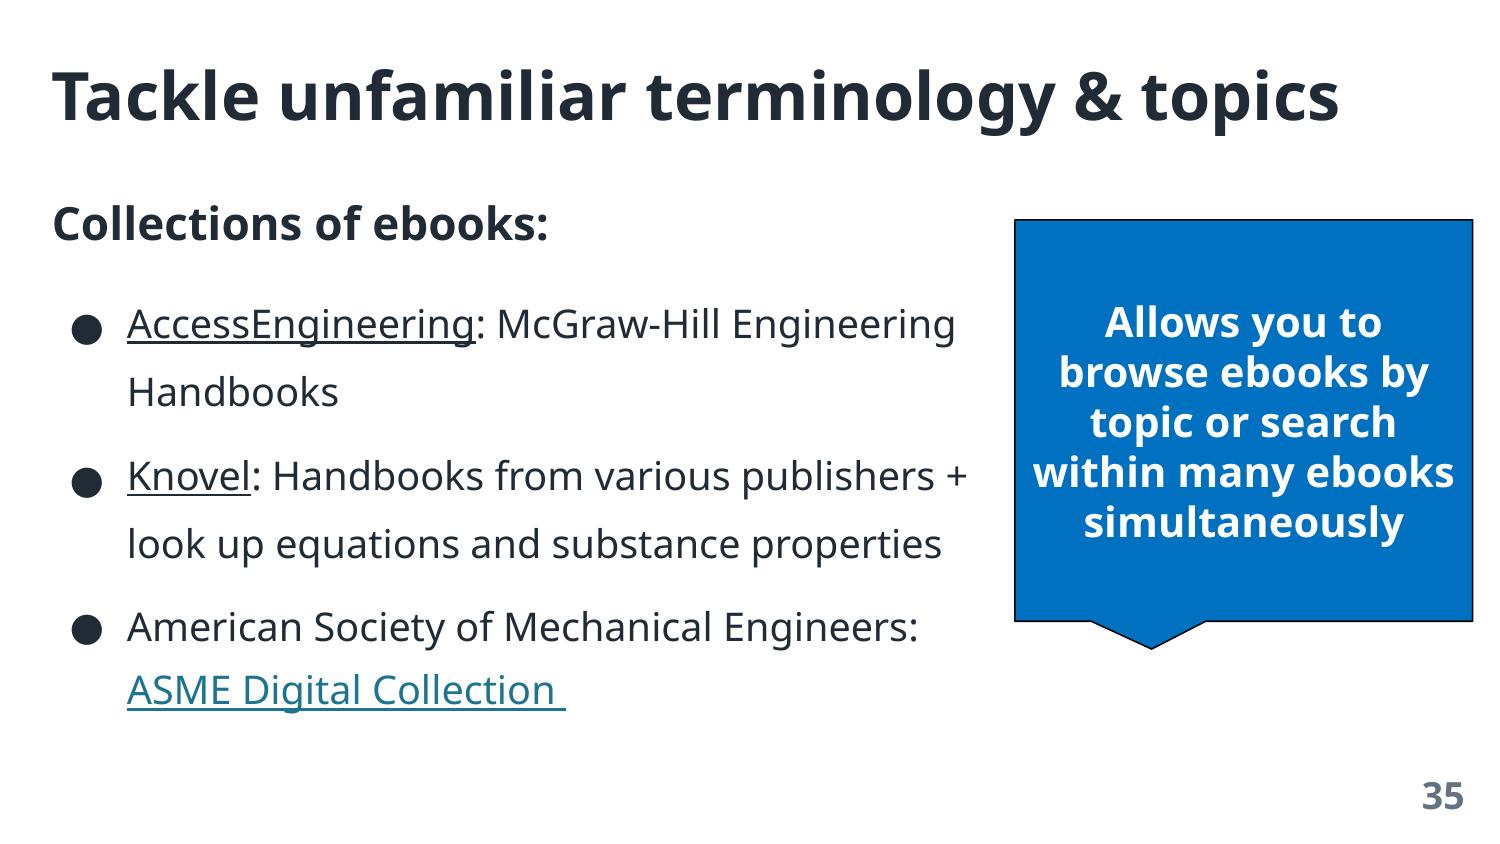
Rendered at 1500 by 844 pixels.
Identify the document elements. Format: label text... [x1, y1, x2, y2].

slide_number ‹#› [1389, 764, 1480, 830]
text_box Allows you to browse ebooks by topic or search within many ebooks simultaneously [1014, 219, 1473, 650]
list Collections of ebooks: AccessEngineering: McGraw-Hill Engineering Handbooks Knovel: Handbooks from various publishers + look up equations and substance properties American Society of Mechanical Engineers: ASME Digital Collection [36, 162, 1024, 765]
title Tackle unfamiliar terminology & topics [36, 39, 1435, 140]
